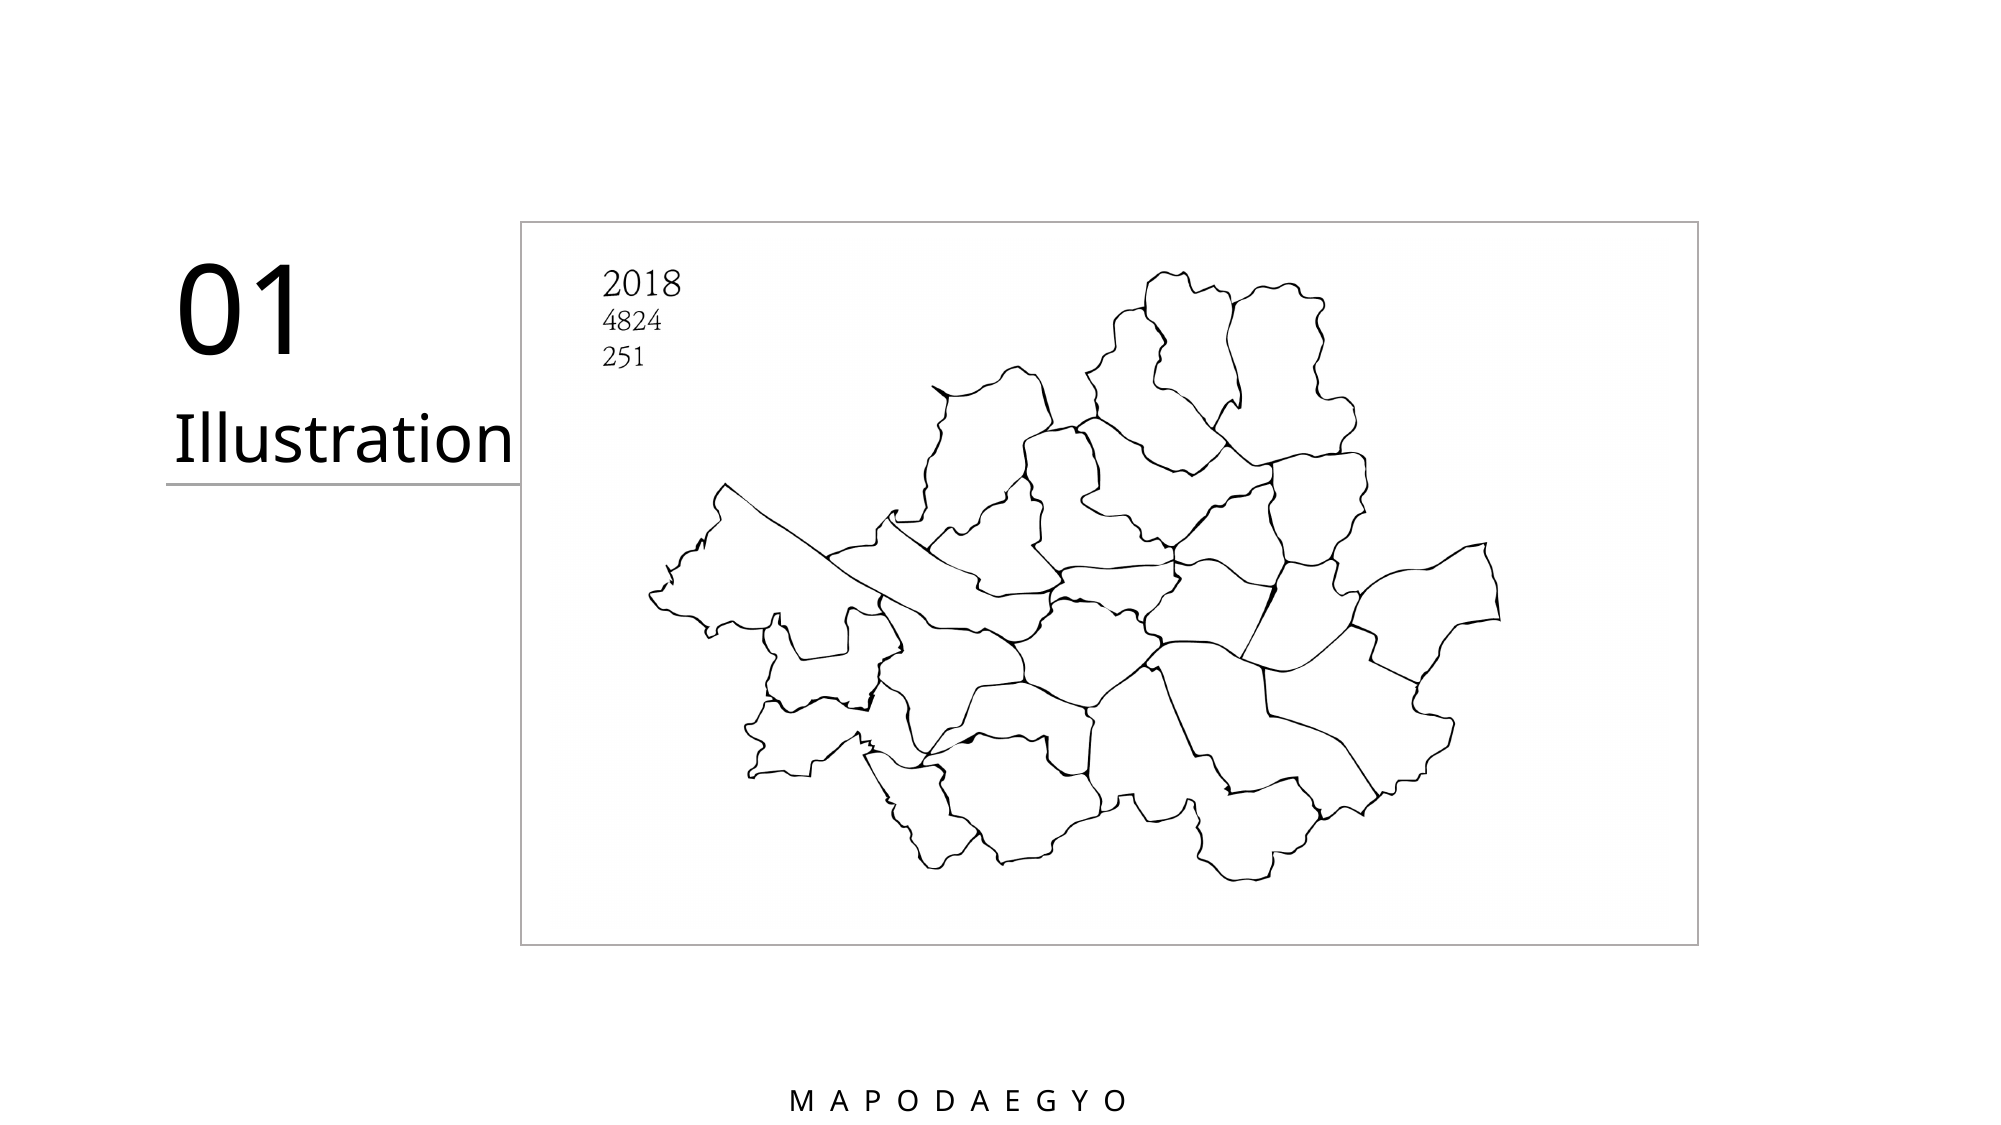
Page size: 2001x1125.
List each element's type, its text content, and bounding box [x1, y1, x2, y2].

text_box M A P O D A E G Y O [703, 1074, 1212, 1125]
text_box Illustration [159, 388, 520, 484]
text_box 01 [159, 222, 344, 387]
text_box [520, 221, 1699, 946]
picture [550, 238, 1669, 929]
